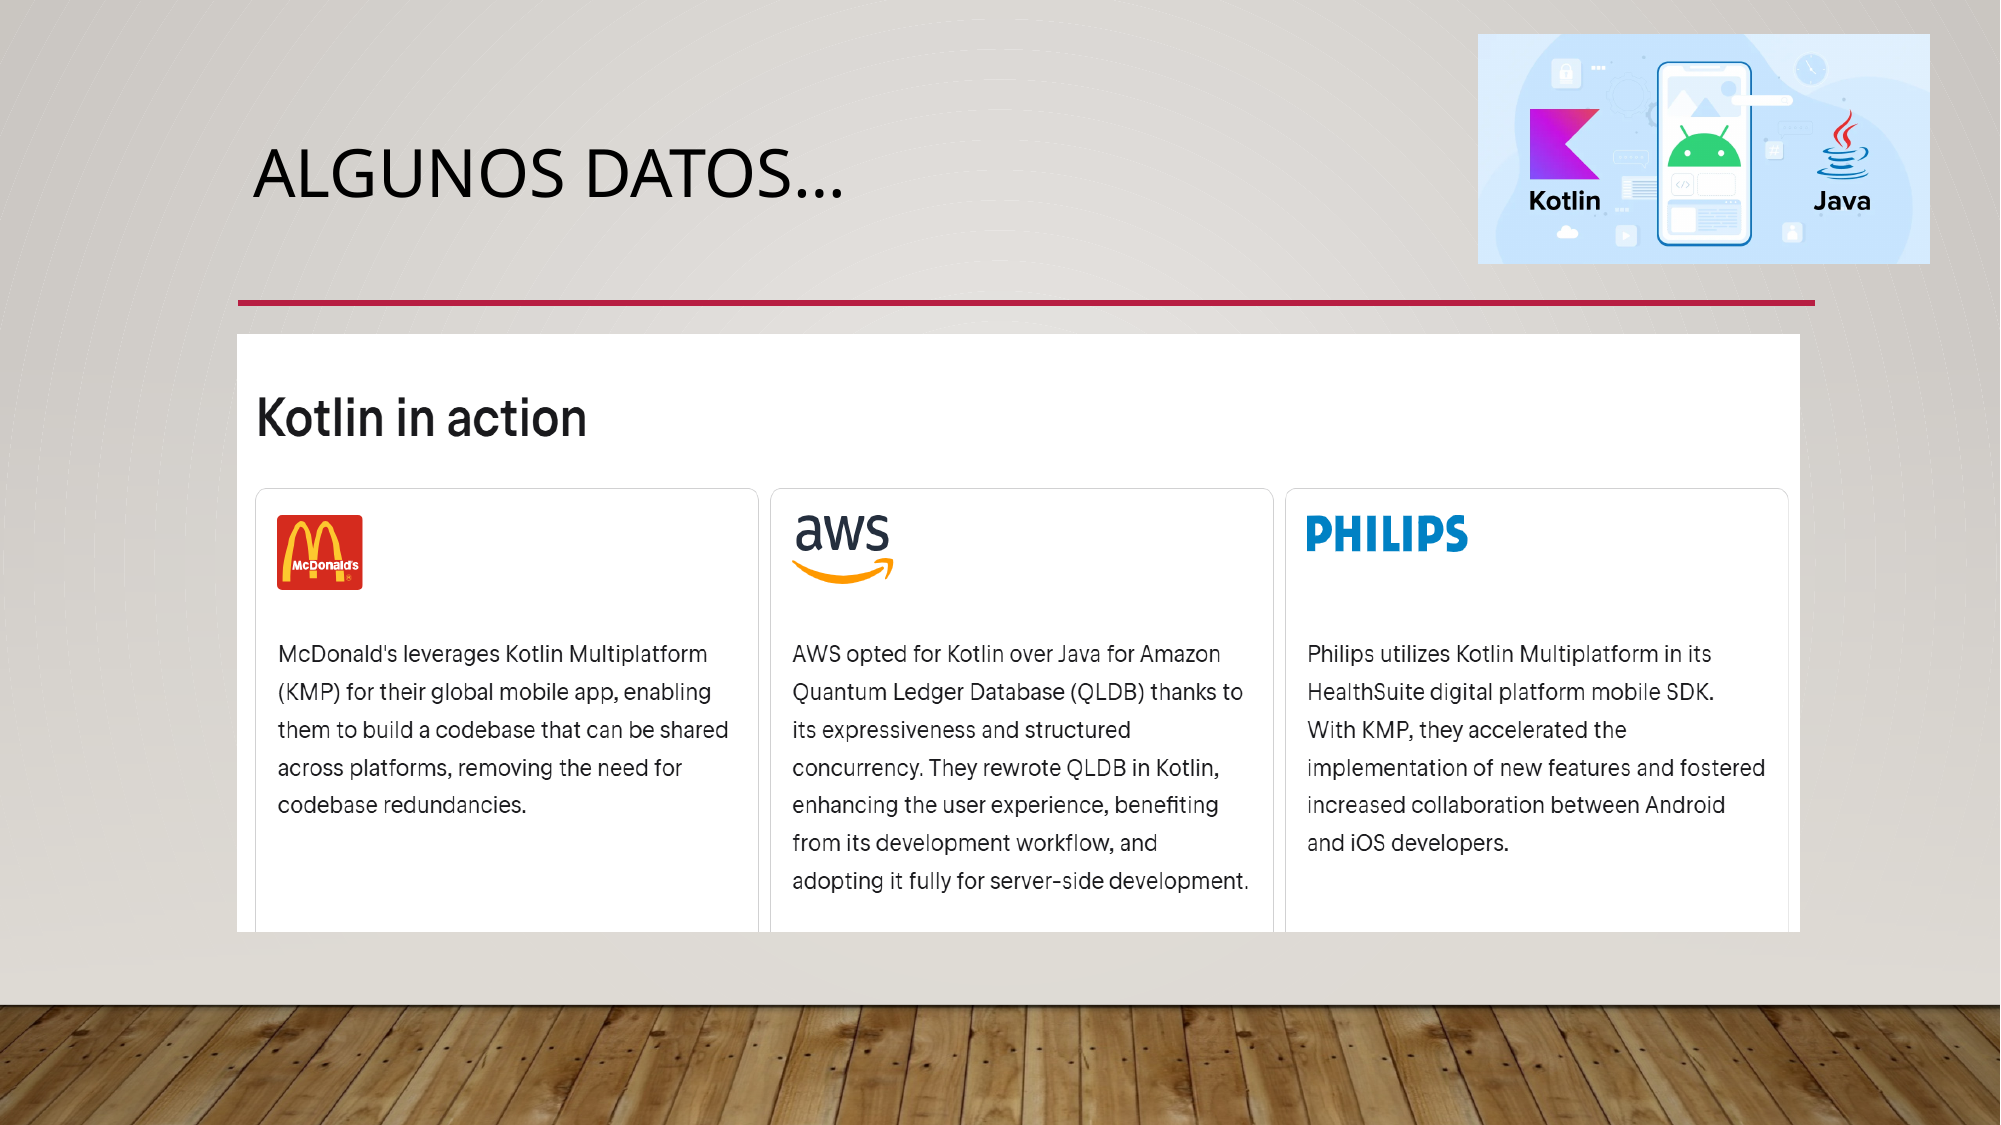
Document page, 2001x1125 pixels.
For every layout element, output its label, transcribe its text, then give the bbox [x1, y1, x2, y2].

picture [1477, 34, 1931, 264]
title Algunos datos… [238, 131, 1814, 305]
picture [0, 1005, 2000, 1125]
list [237, 333, 1800, 932]
